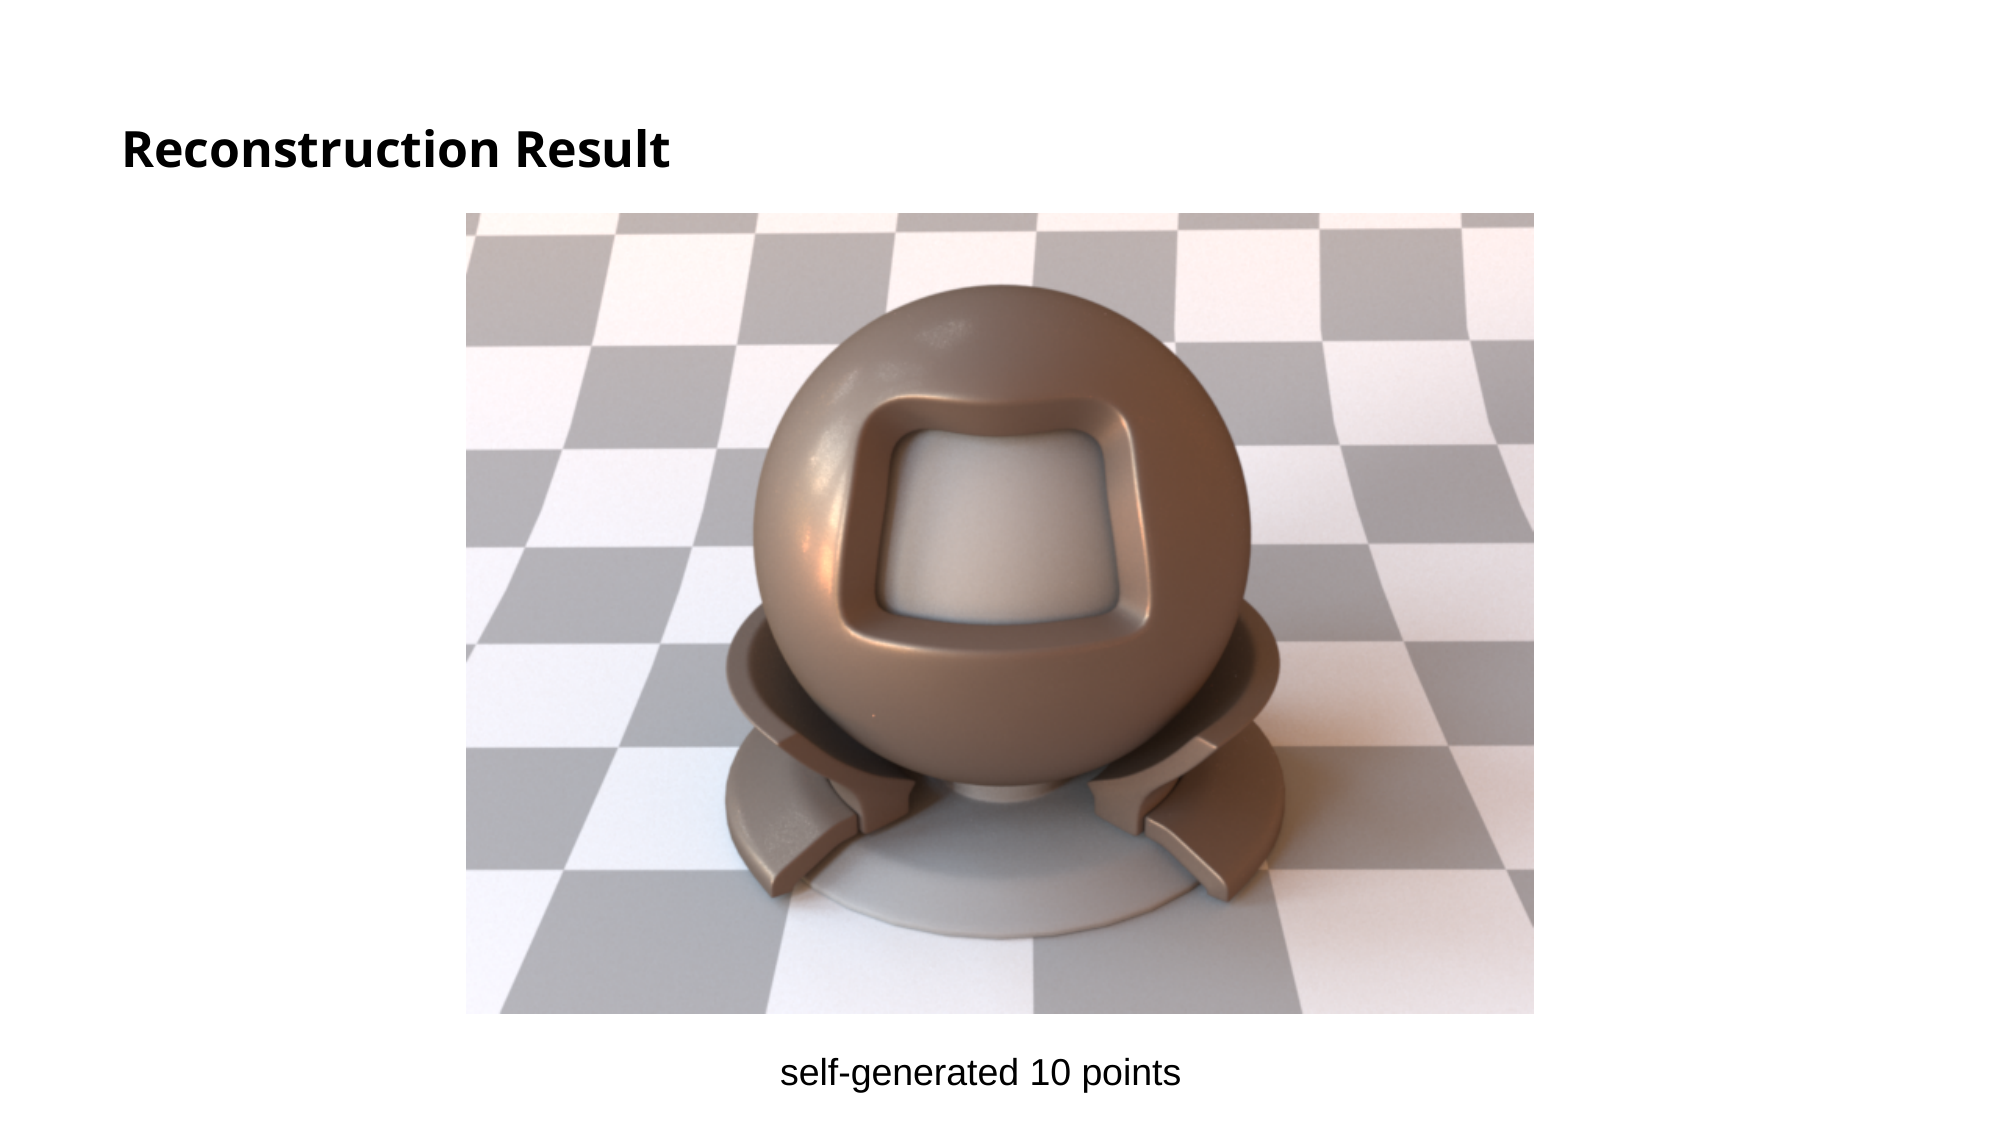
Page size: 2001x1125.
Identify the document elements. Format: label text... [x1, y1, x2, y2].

title Reconstruction Result [106, 42, 1832, 260]
text_box self-generated 10 points [765, 1040, 1197, 1101]
picture [466, 213, 1534, 1014]
